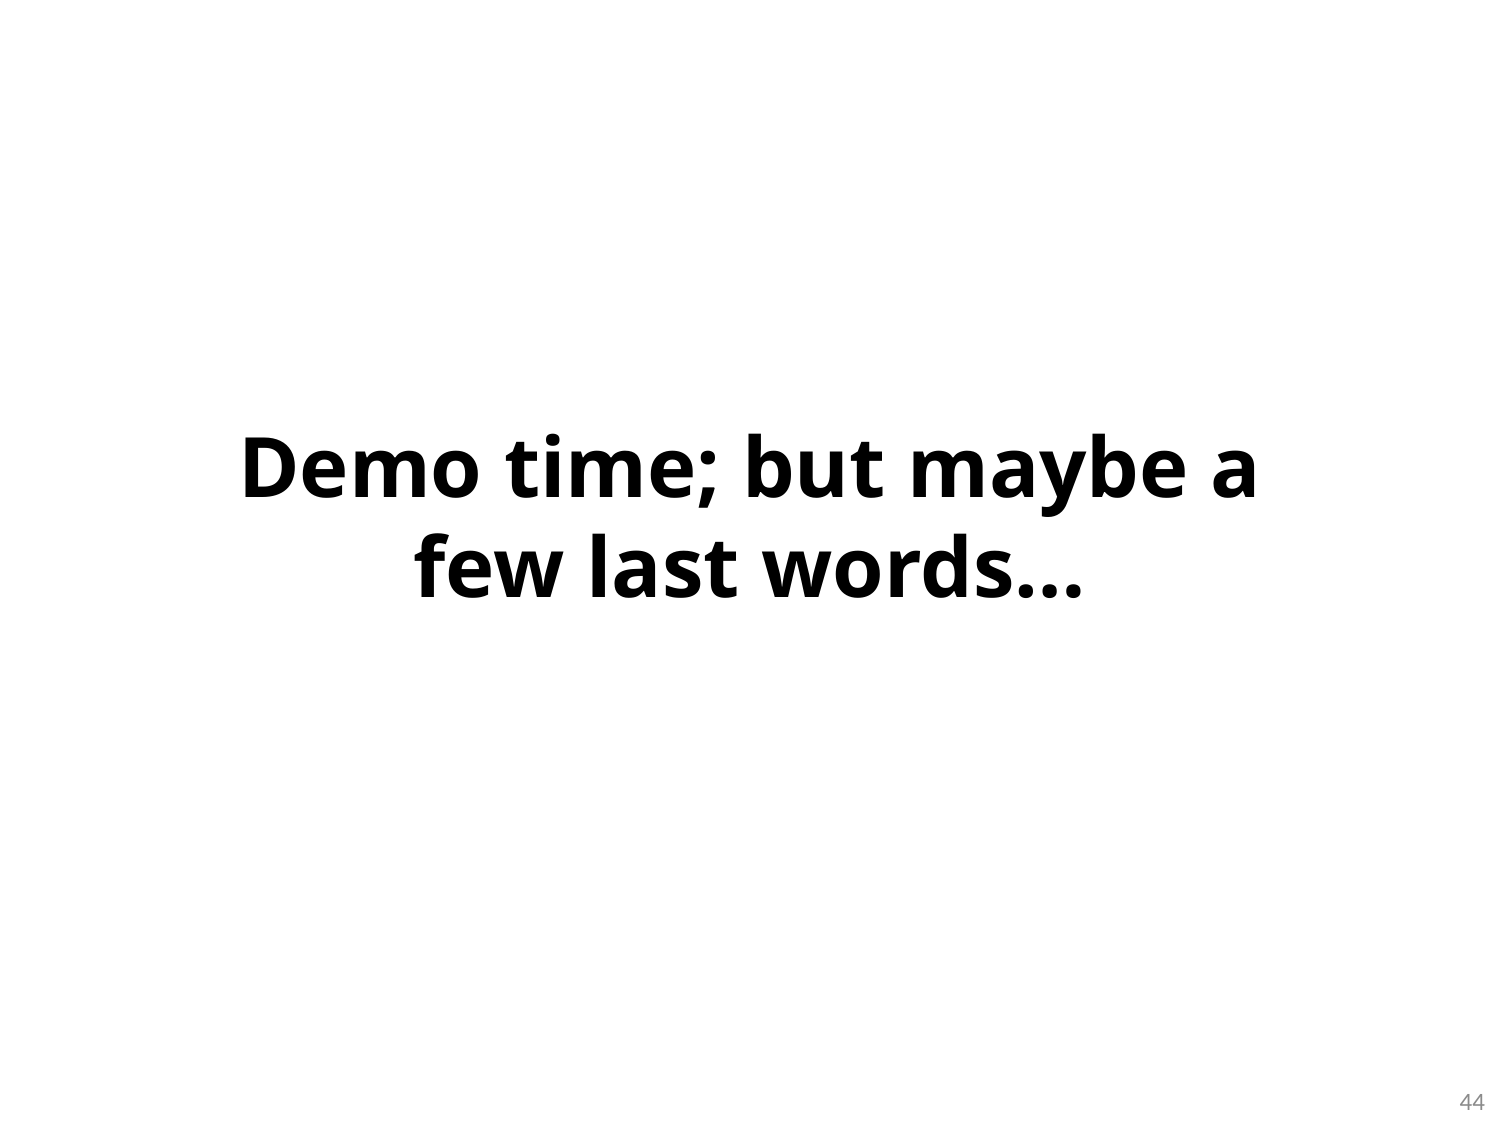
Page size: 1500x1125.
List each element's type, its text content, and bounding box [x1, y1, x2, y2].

text_box Demo time; but maybe a few last words… [200, 406, 1300, 622]
slide_number 44 [1345, 1075, 1500, 1125]
